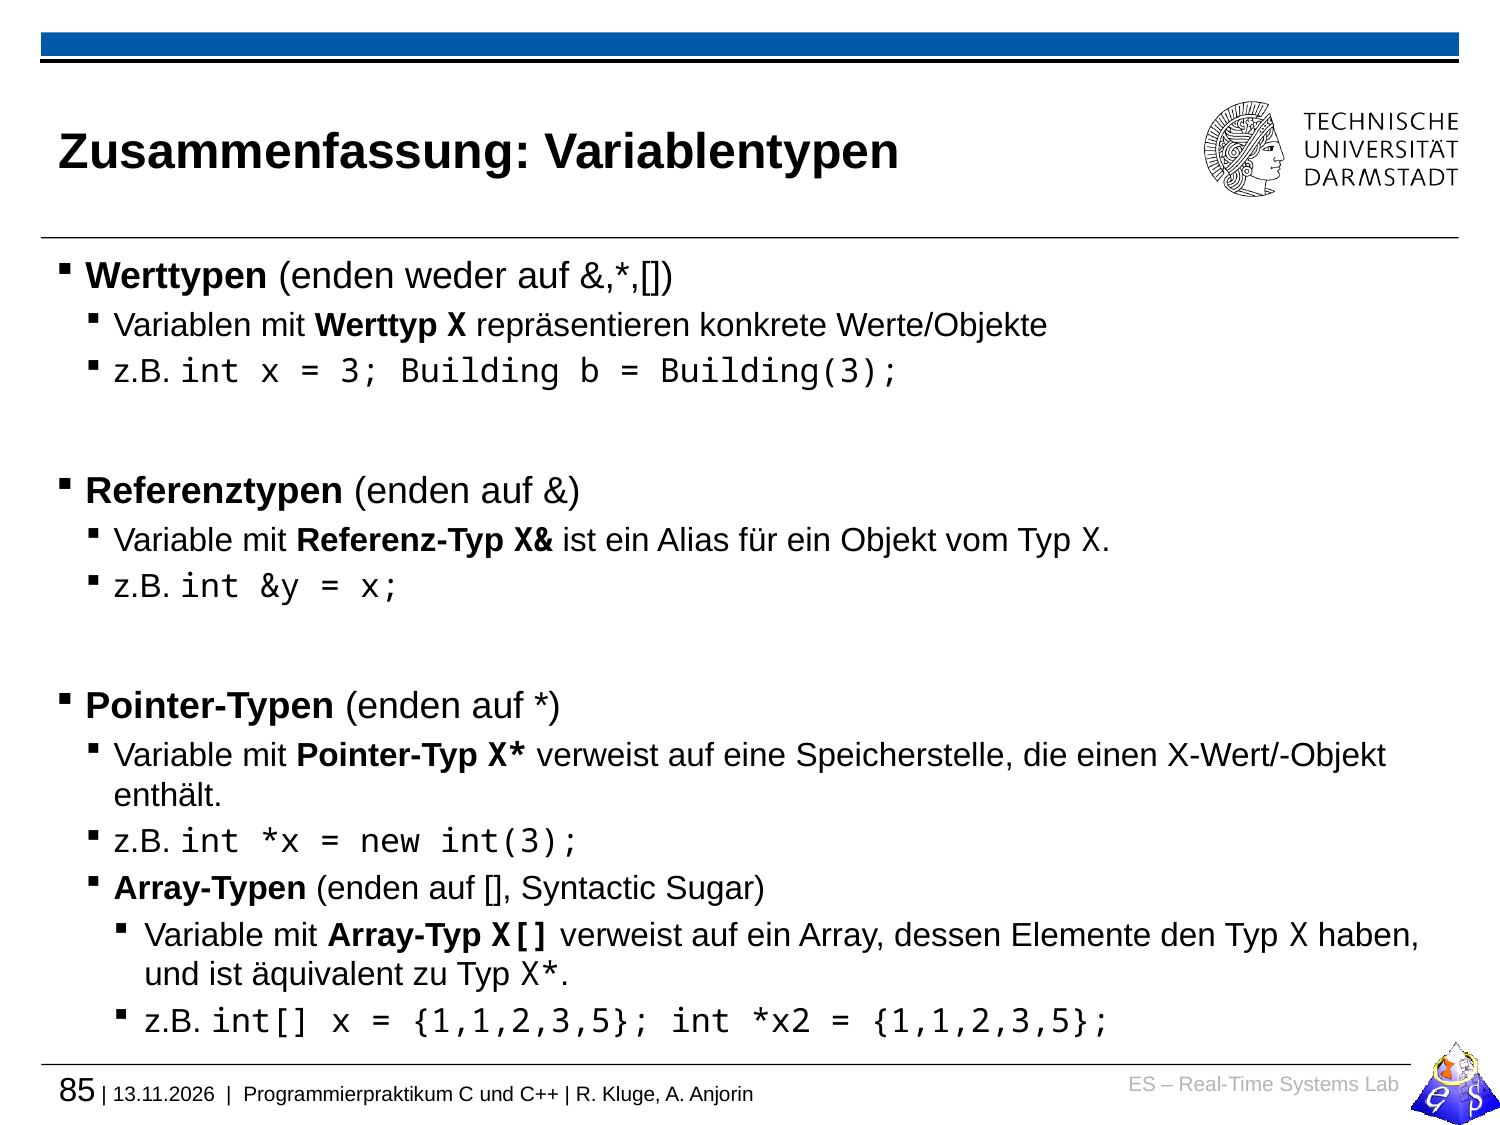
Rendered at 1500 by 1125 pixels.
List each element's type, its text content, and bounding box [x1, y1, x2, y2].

title Zusammenfassung: Variablentypen [58, 80, 1187, 218]
picture [1187, 84, 1483, 214]
list Werttypen (enden weder auf &,*,[]) Variablen mit Werttyp X repräsentieren konkrete Werte/Objekte z.B. int x = 3; Building b = Building(3); Referenztypen (enden auf &) Variable mit Referenz-Typ X& ist ein Alias für ein Objekt vom Typ X. z.B. int &y = x; Pointer-Typen (enden auf *) Variable mit Pointer-Typ X* verweist auf eine Speicherstelle, die einen X-Wert/-Objekt enthält. z.B. int *x = new int(3); Array-Typen (enden auf [], Syntactic Sugar) Variable mit Array-Typ X[] verweist auf ein Array, dessen Elemente den Typ X haben, und ist äquivalent zu Typ X*. z.B. int[] x = {1,1,2,3,5}; int *x2 = {1,1,2,3,5}; [41, 243, 1459, 1059]
picture [1411, 1041, 1500, 1125]
